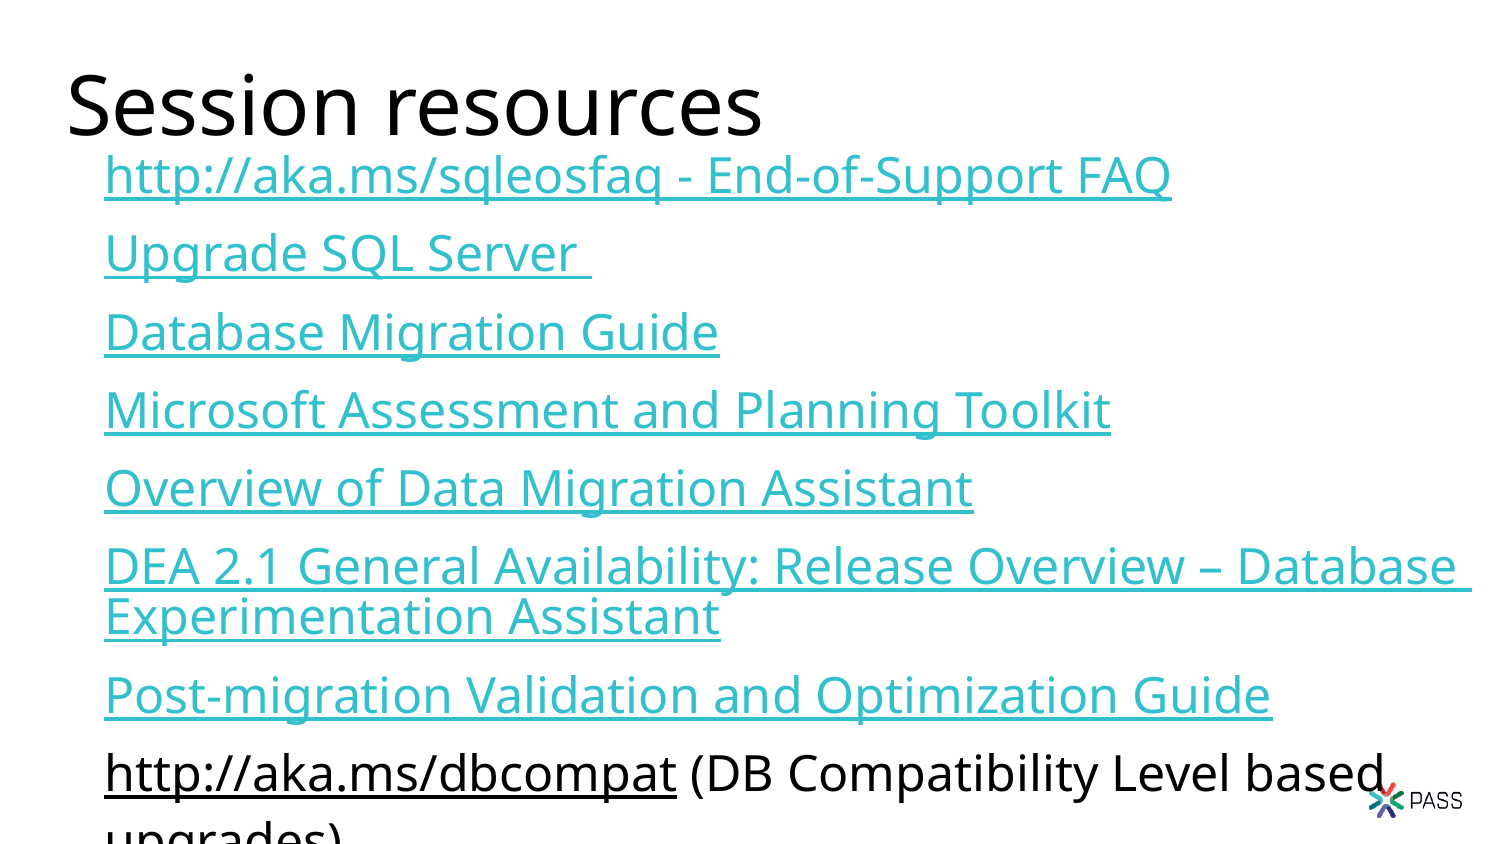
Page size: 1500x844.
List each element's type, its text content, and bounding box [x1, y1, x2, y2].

title Session resources [51, 71, 1435, 173]
list http://aka.ms/sqleosfaq - End-of-Support FAQ Upgrade SQL Server Database Migration Guide Microsoft Assessment and Planning Toolkit Overview of Data Migration Assistant DEA 2.1 General Availability: Release Overview – Database Experimentation Assistant Post-migration Validation and Optimization Guide http://aka.ms/dbcompat (DB Compatibility Level based upgrades) [89, 136, 1500, 844]
